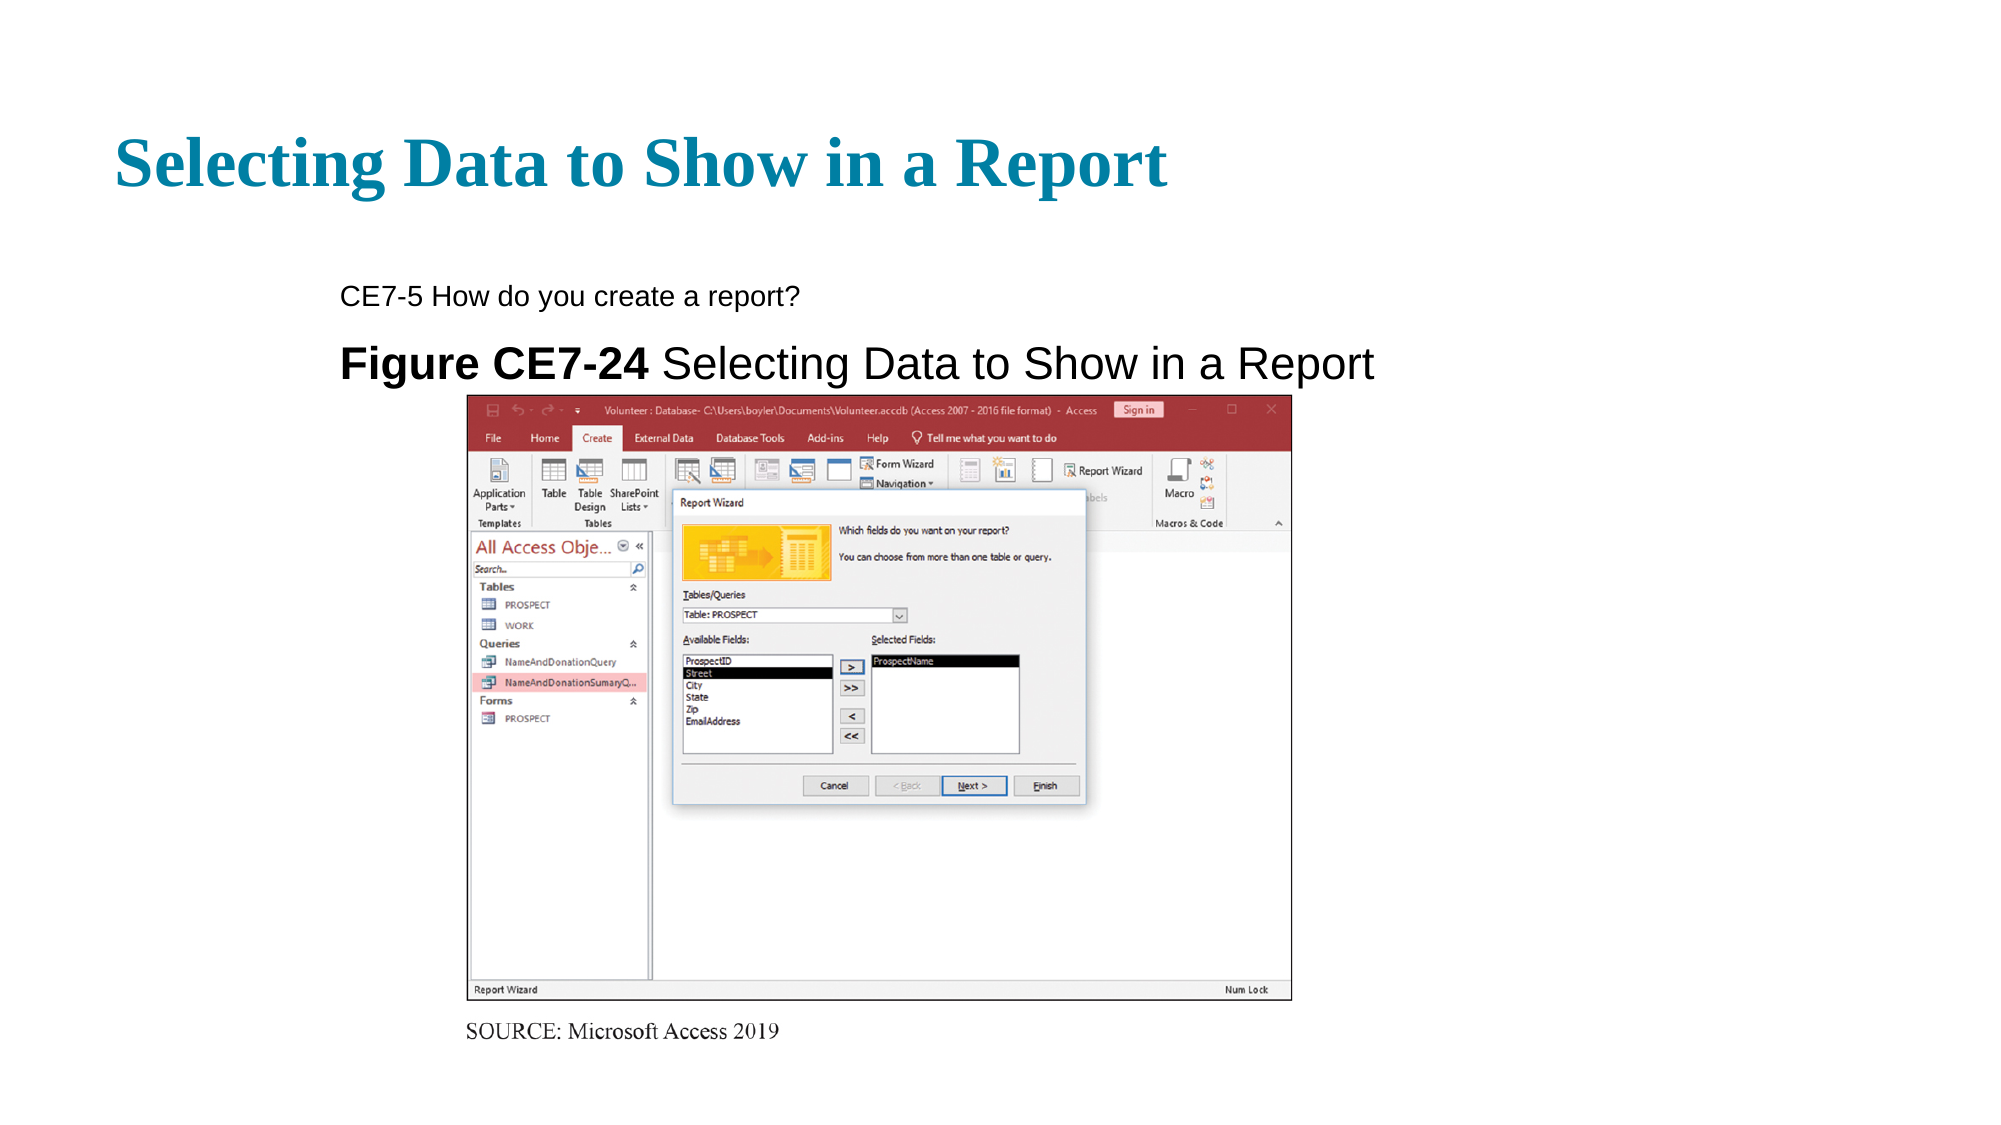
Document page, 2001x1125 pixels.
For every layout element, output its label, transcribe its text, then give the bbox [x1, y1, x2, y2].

title Selecting Data to Show in a Report [99, 35, 1900, 216]
picture [464, 393, 1294, 1040]
list CE 7-5 How do you create a report? Figure C E 7-24 Selecting Data to Show in a Report [324, 262, 1675, 394]
